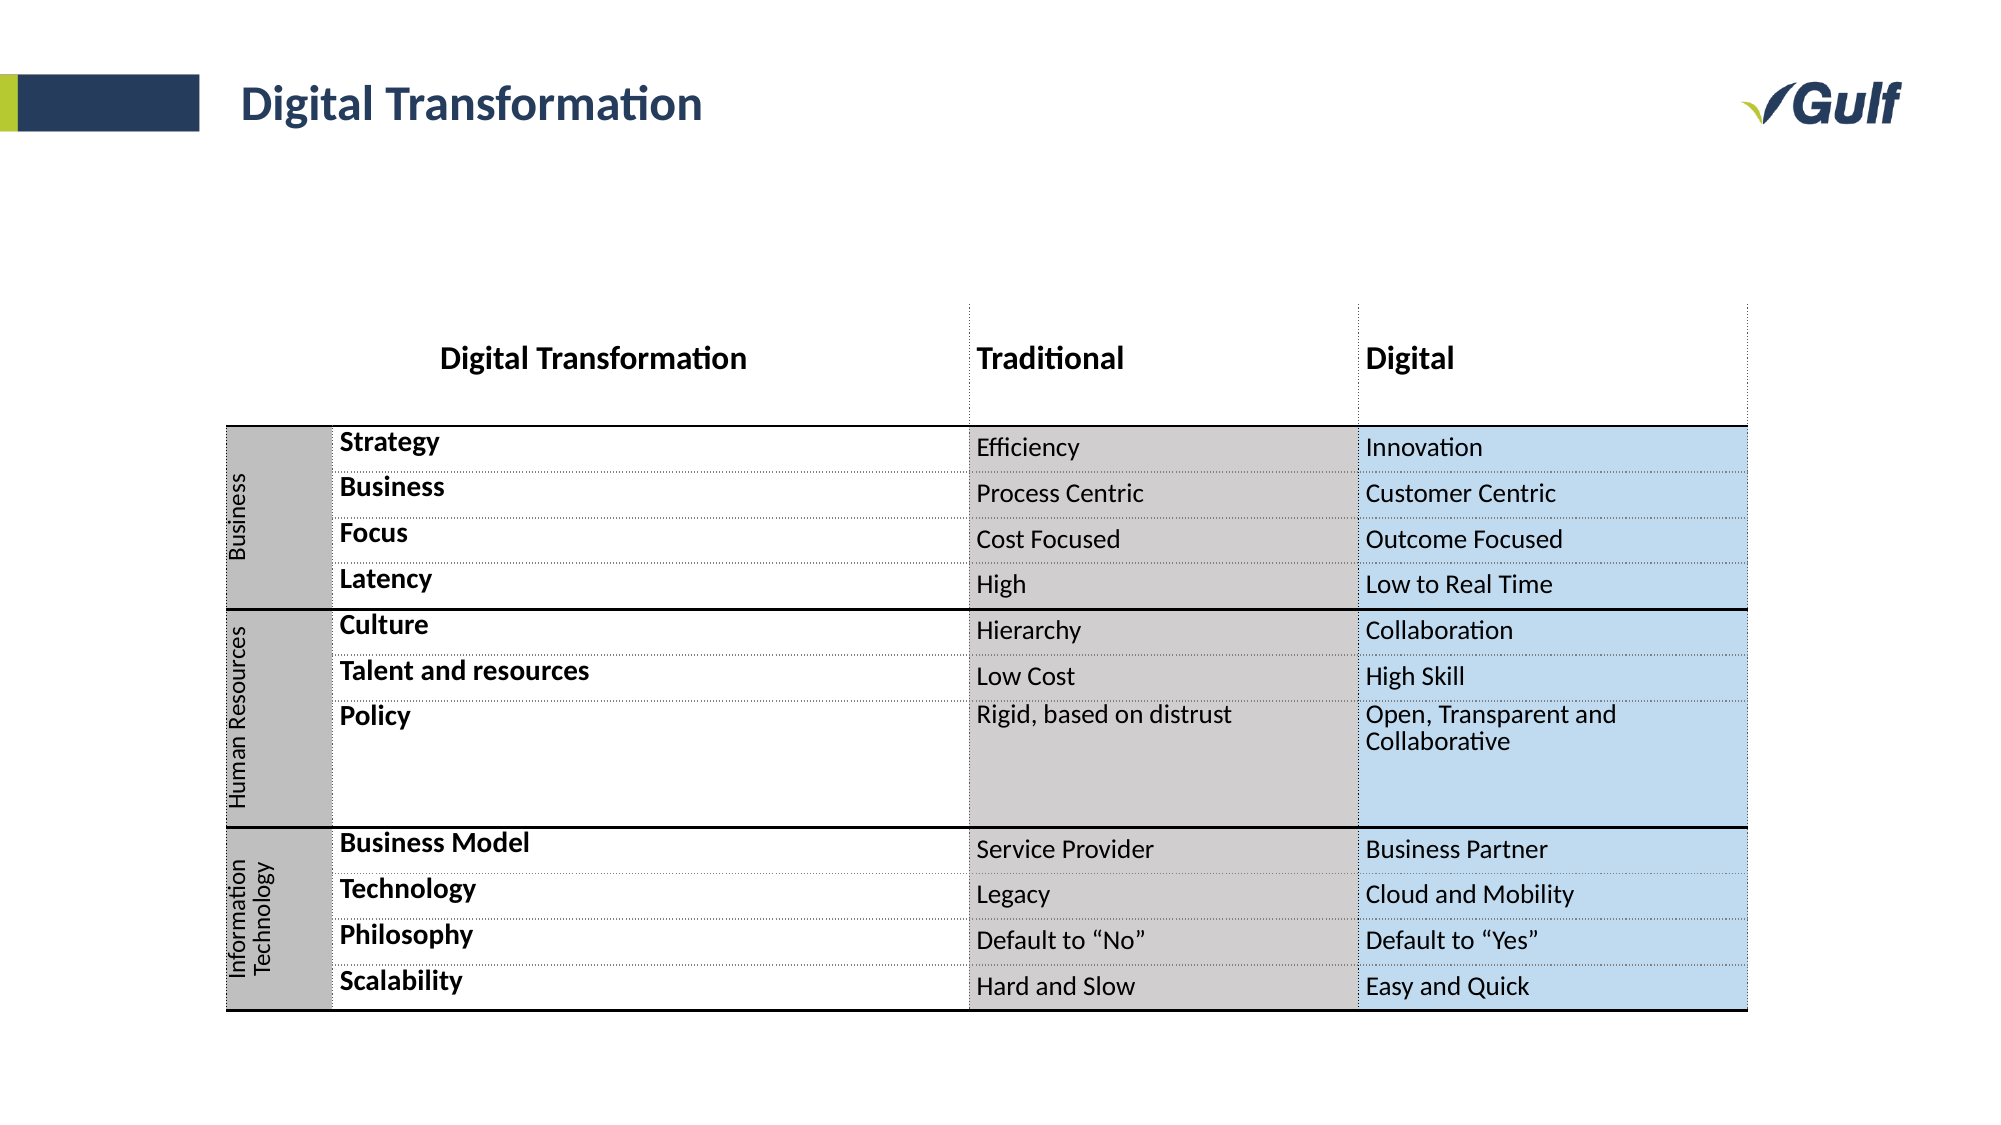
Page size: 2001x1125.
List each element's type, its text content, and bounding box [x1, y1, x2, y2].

table_cell Latency [332, 563, 969, 608]
table_cell Efficiency [969, 427, 1358, 472]
table_cell Hierarchy [969, 611, 1358, 655]
table_cell High [969, 563, 1358, 608]
table_cell Customer Centric [1358, 472, 1748, 518]
table_cell Culture [332, 611, 969, 655]
table_cell Outcome Focused [1358, 518, 1748, 563]
table_cell Legacy [969, 873, 1358, 919]
table_cell Collaboration [1358, 611, 1748, 655]
table_cell Technology [332, 873, 969, 919]
table_cell Strategy [332, 427, 969, 472]
table_cell High Skill [1358, 655, 1748, 701]
table_header Traditional [969, 304, 1358, 425]
table_cell Business [332, 472, 969, 518]
table_cell Information Technology [226, 829, 332, 1009]
table_cell Business [226, 427, 332, 608]
table_cell Cloud and Mobility [1358, 873, 1748, 919]
table_cell Hard and Slow [969, 965, 1358, 1009]
table_cell Human Resources [226, 611, 332, 826]
table_cell Low to Real Time [1358, 563, 1748, 608]
table_cell Process Centric [969, 472, 1358, 518]
table_cell Cost Focused [969, 518, 1358, 563]
table_cell Scalability [332, 965, 969, 1009]
picture [0, 0, 2000, 1125]
table_cell Service Provider [969, 829, 1358, 873]
table_cell Low Cost [969, 655, 1358, 701]
title Digital Transformation [226, 70, 1671, 165]
table_cell Default to “Yes” [1358, 919, 1748, 965]
table_cell Rigid, based on distrust [969, 701, 1358, 826]
table_header Digital Transformation [226, 304, 969, 425]
table_cell Easy and Quick [1358, 965, 1748, 1009]
table_cell Policy [332, 701, 969, 826]
table_cell Business Partner [1358, 829, 1748, 873]
table_cell Business Model [332, 829, 969, 873]
table_cell Innovation [1358, 427, 1748, 472]
table_cell Talent and resources [332, 655, 969, 701]
table_header Digital [1358, 304, 1748, 425]
table_cell Default to “No” [969, 919, 1358, 965]
table_cell Philosophy [332, 919, 969, 965]
table_cell Open, Transparent and Collaborative [1358, 701, 1748, 826]
table_cell Focus [332, 518, 969, 563]
